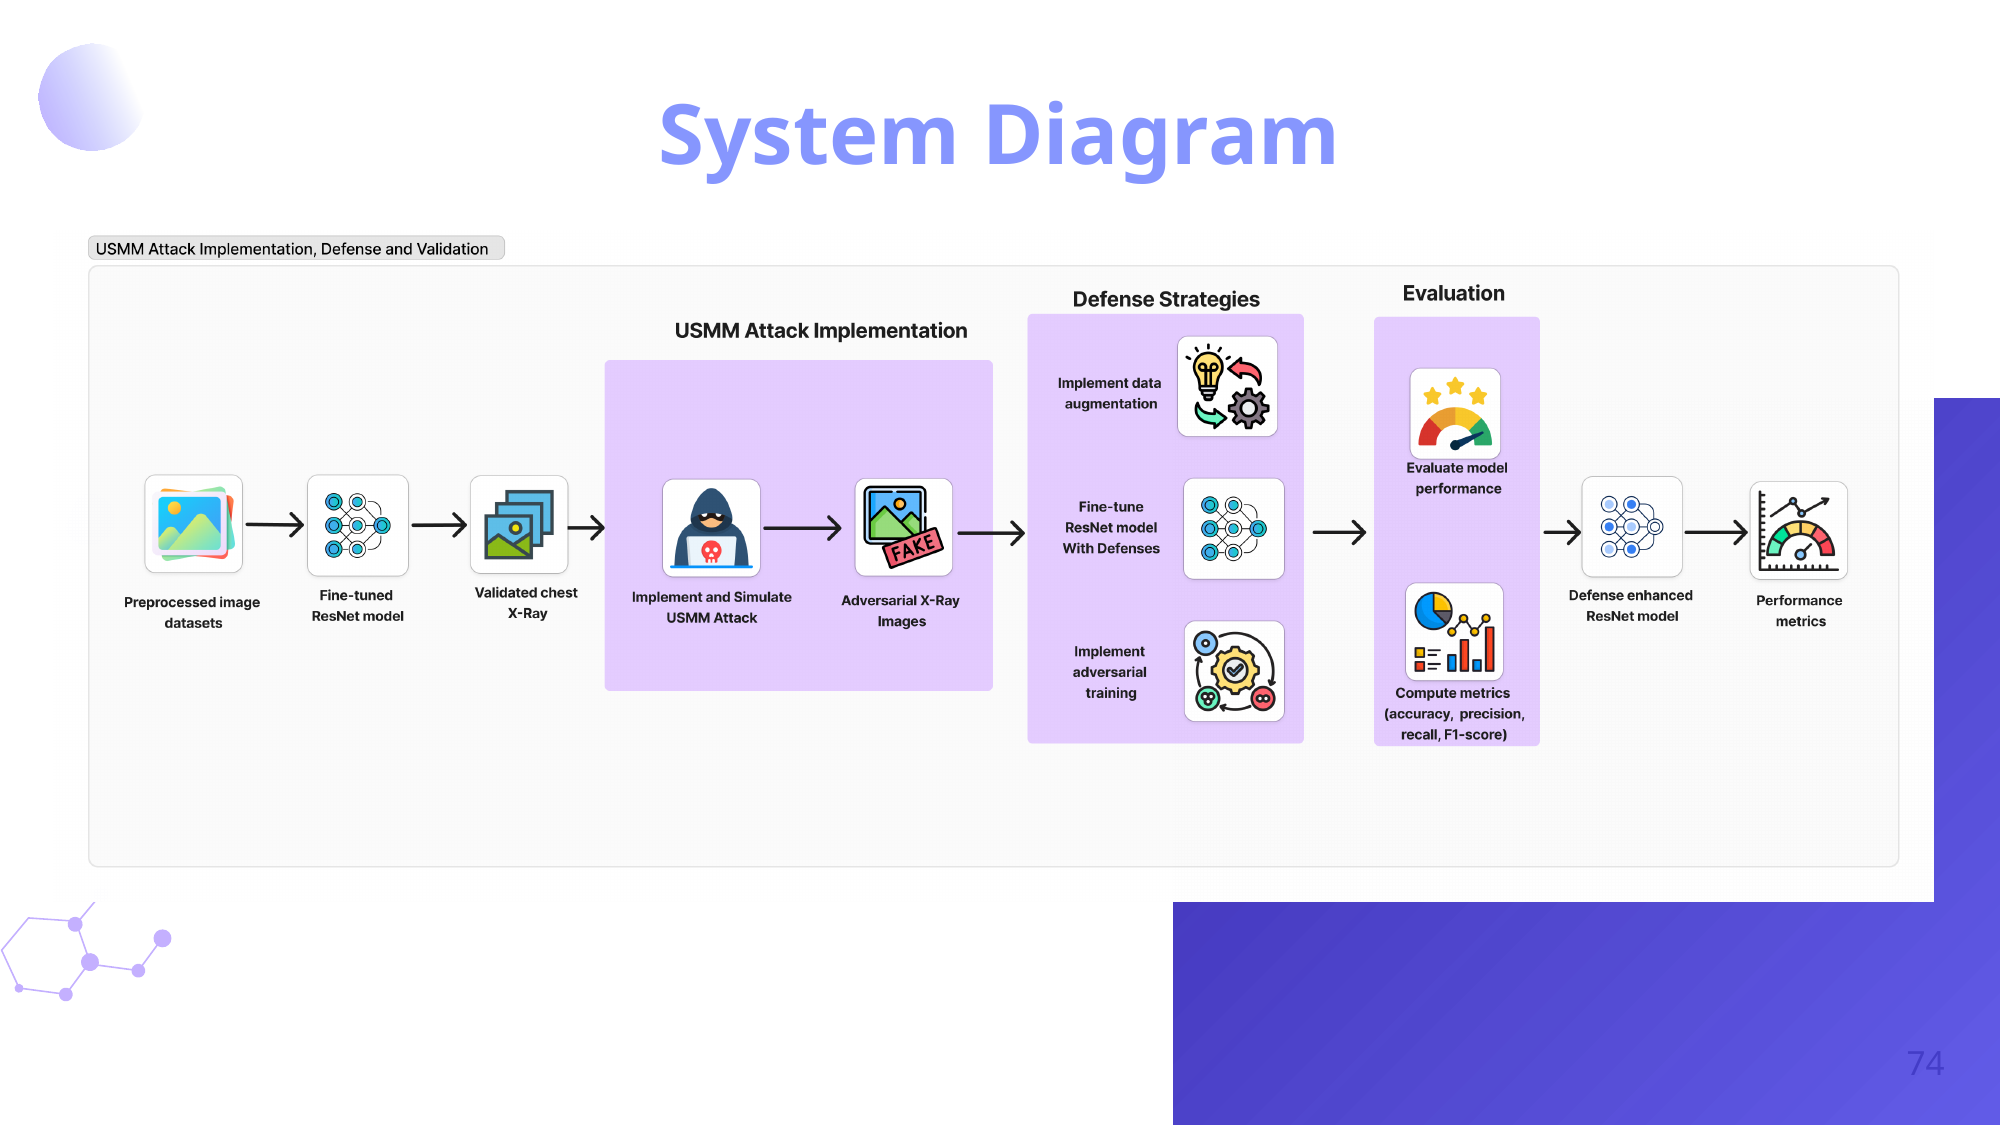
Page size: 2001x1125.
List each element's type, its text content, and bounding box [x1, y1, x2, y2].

text_box [38, 43, 146, 151]
picture [53, 230, 1934, 902]
text_box System Diagram [428, 73, 1572, 189]
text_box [2, 884, 171, 1005]
text_box [1172, 397, 2000, 1125]
